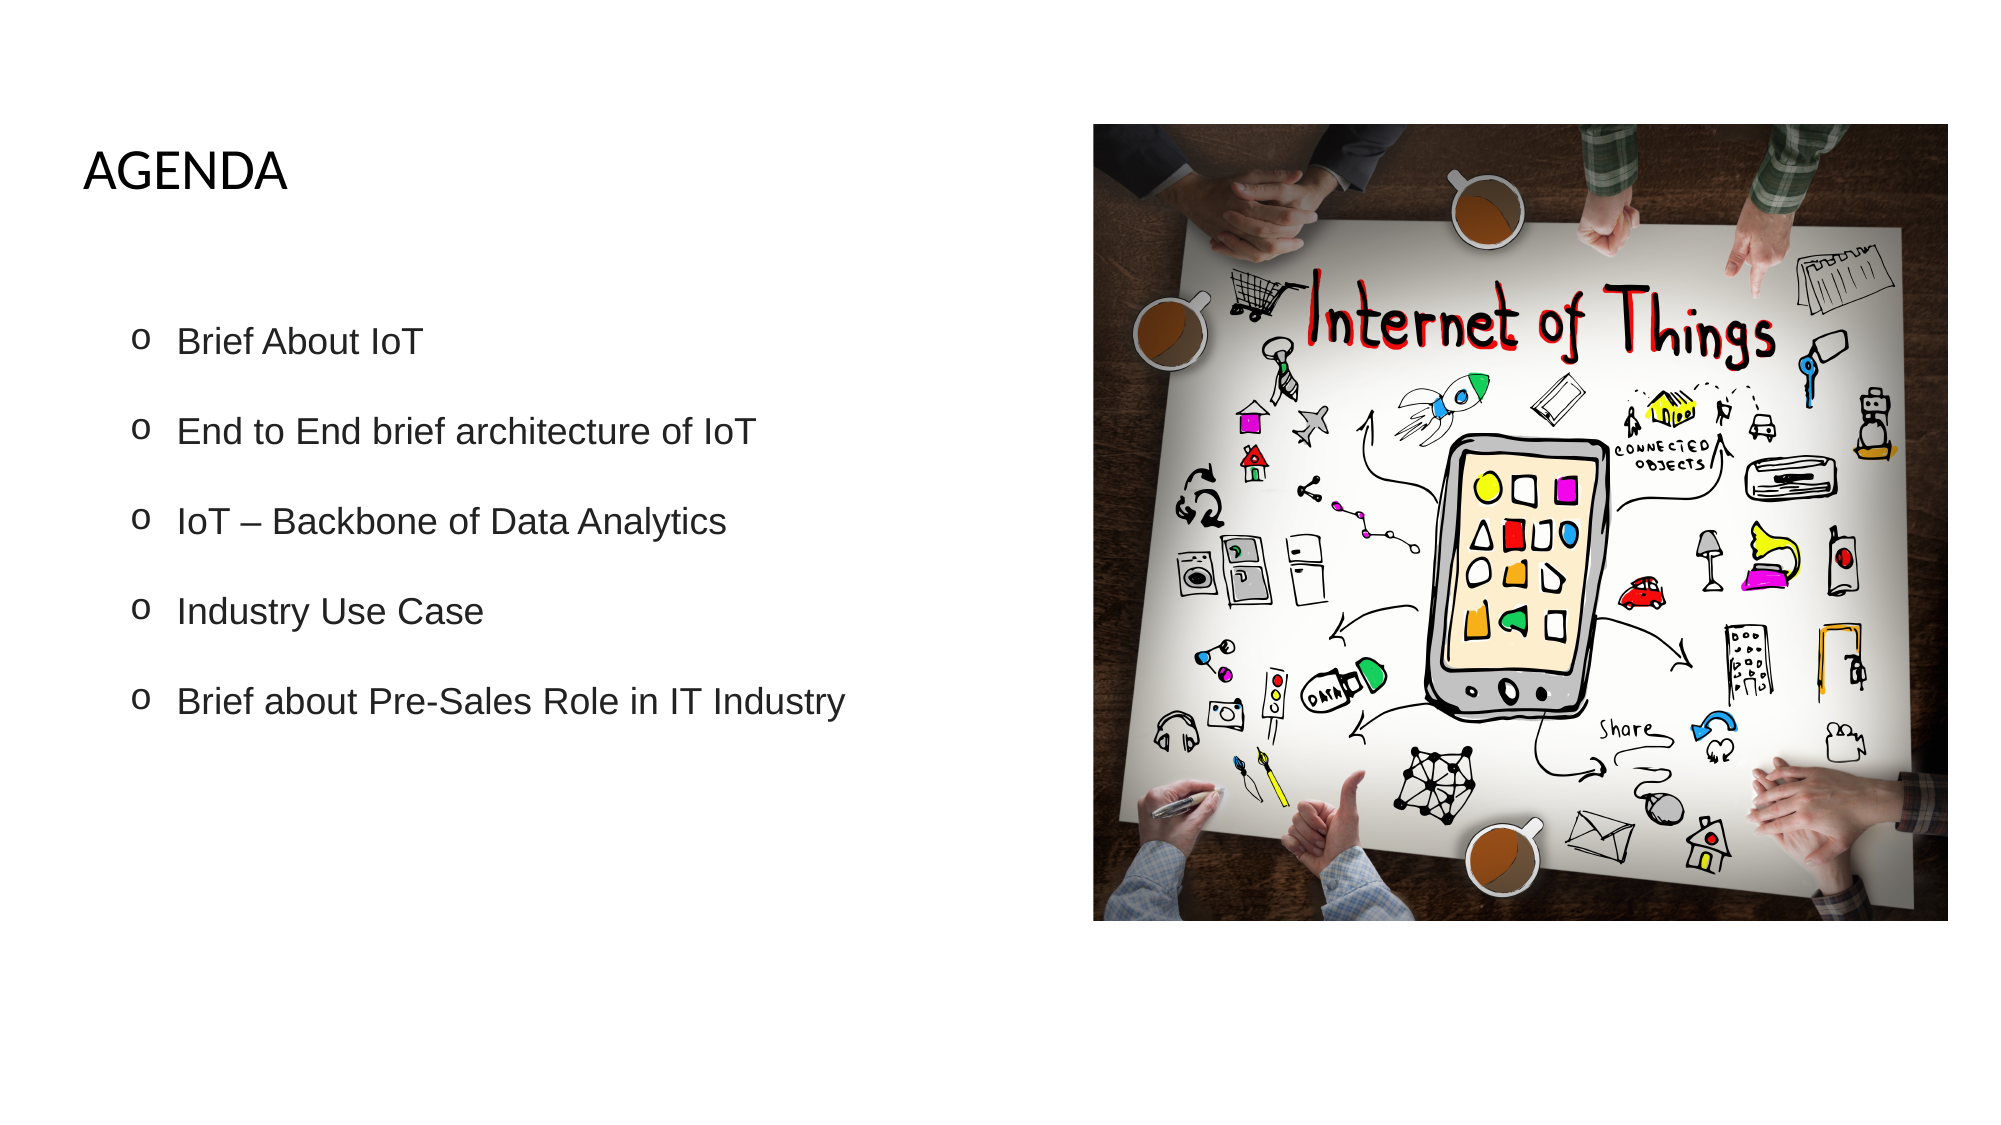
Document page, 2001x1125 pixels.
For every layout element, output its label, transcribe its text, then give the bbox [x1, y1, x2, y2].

text_box [1093, 124, 1948, 921]
text_box Brief About IoT End to End brief architecture of IoT IoT – Backbone of Data Analytics Industry Use Case Brief about Pre-Sales Role in IT Industry [114, 310, 1115, 730]
text_box AGENDA [68, 124, 304, 209]
